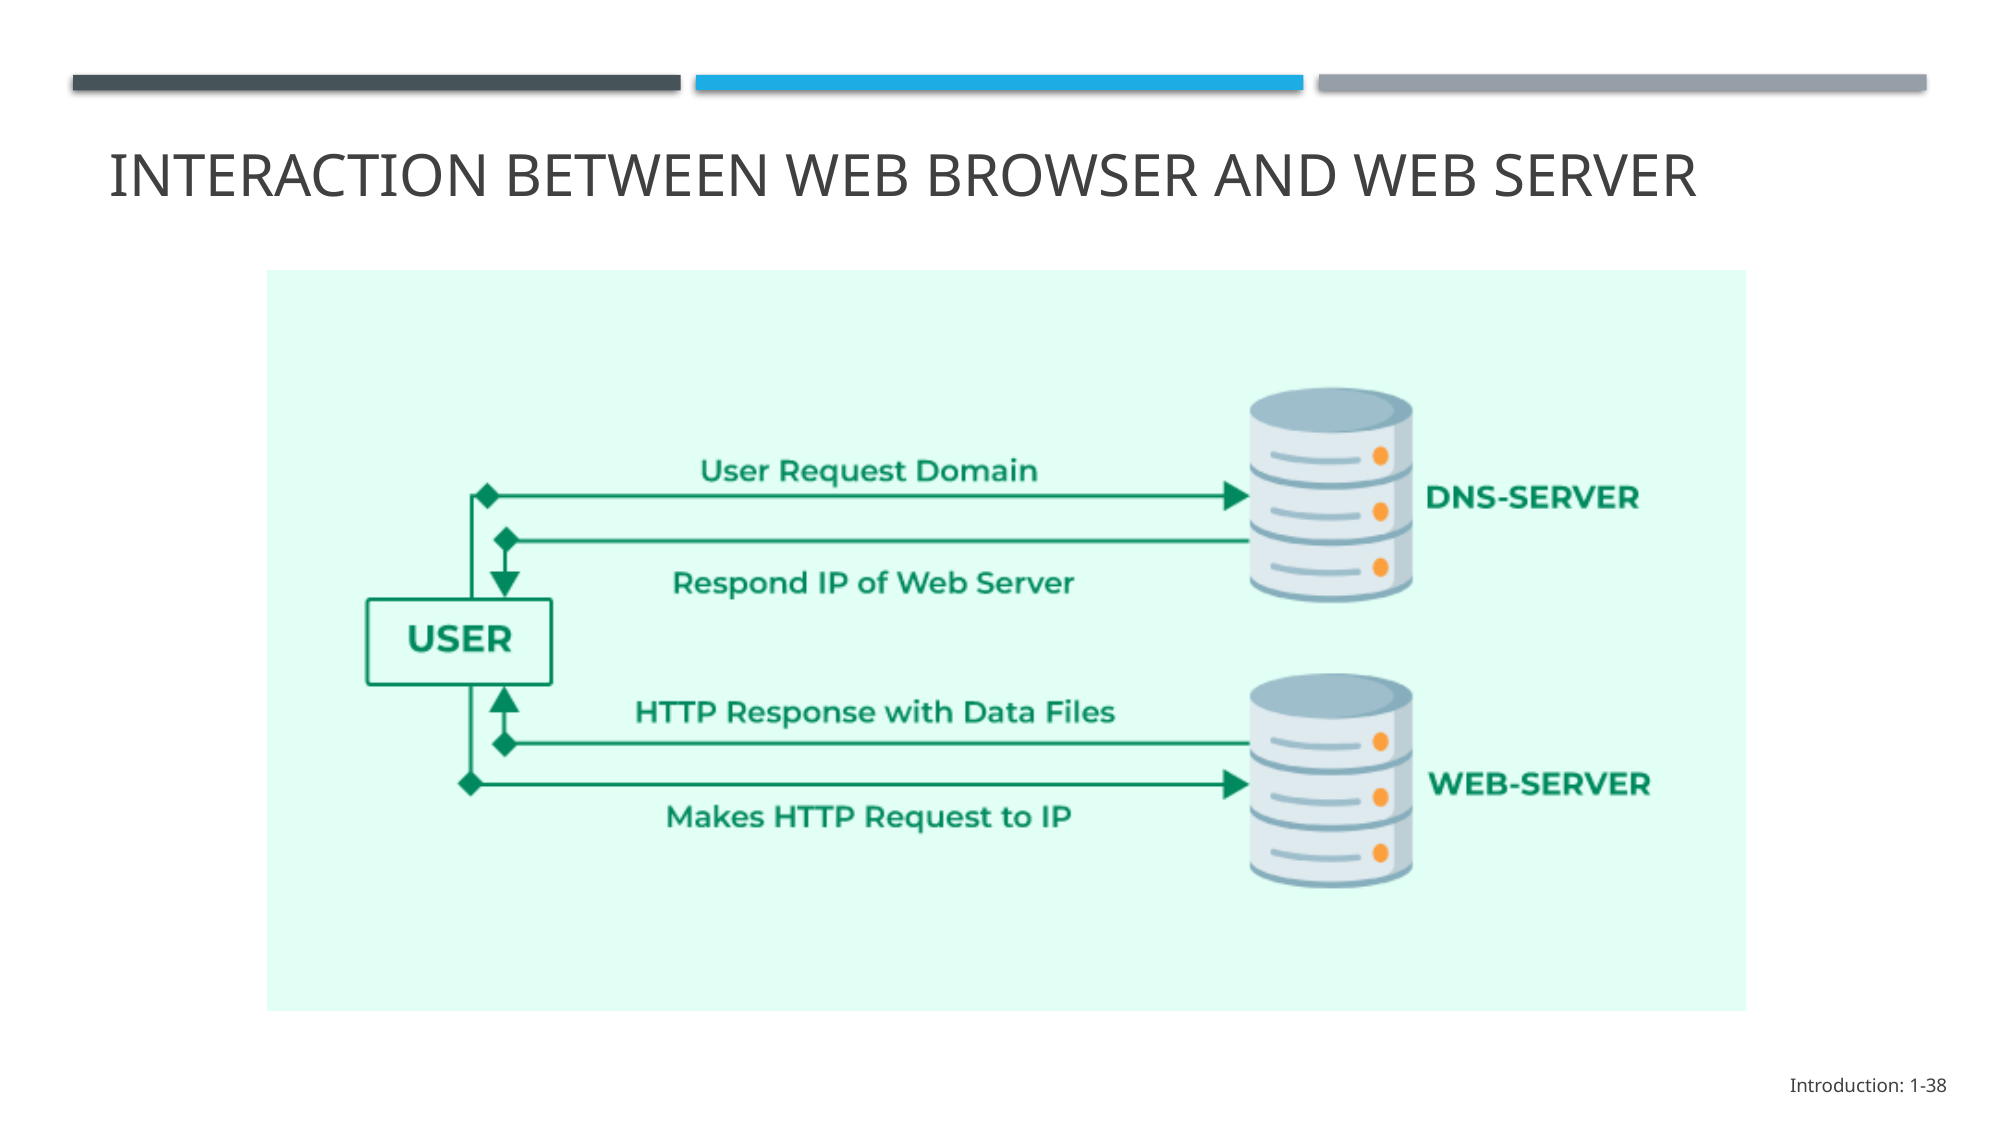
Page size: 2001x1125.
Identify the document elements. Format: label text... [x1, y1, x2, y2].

picture [266, 270, 1747, 1011]
slide_number Introduction: 1-38 [1512, 1056, 1963, 1117]
title Interaction between web browser and web server [94, 119, 1904, 216]
